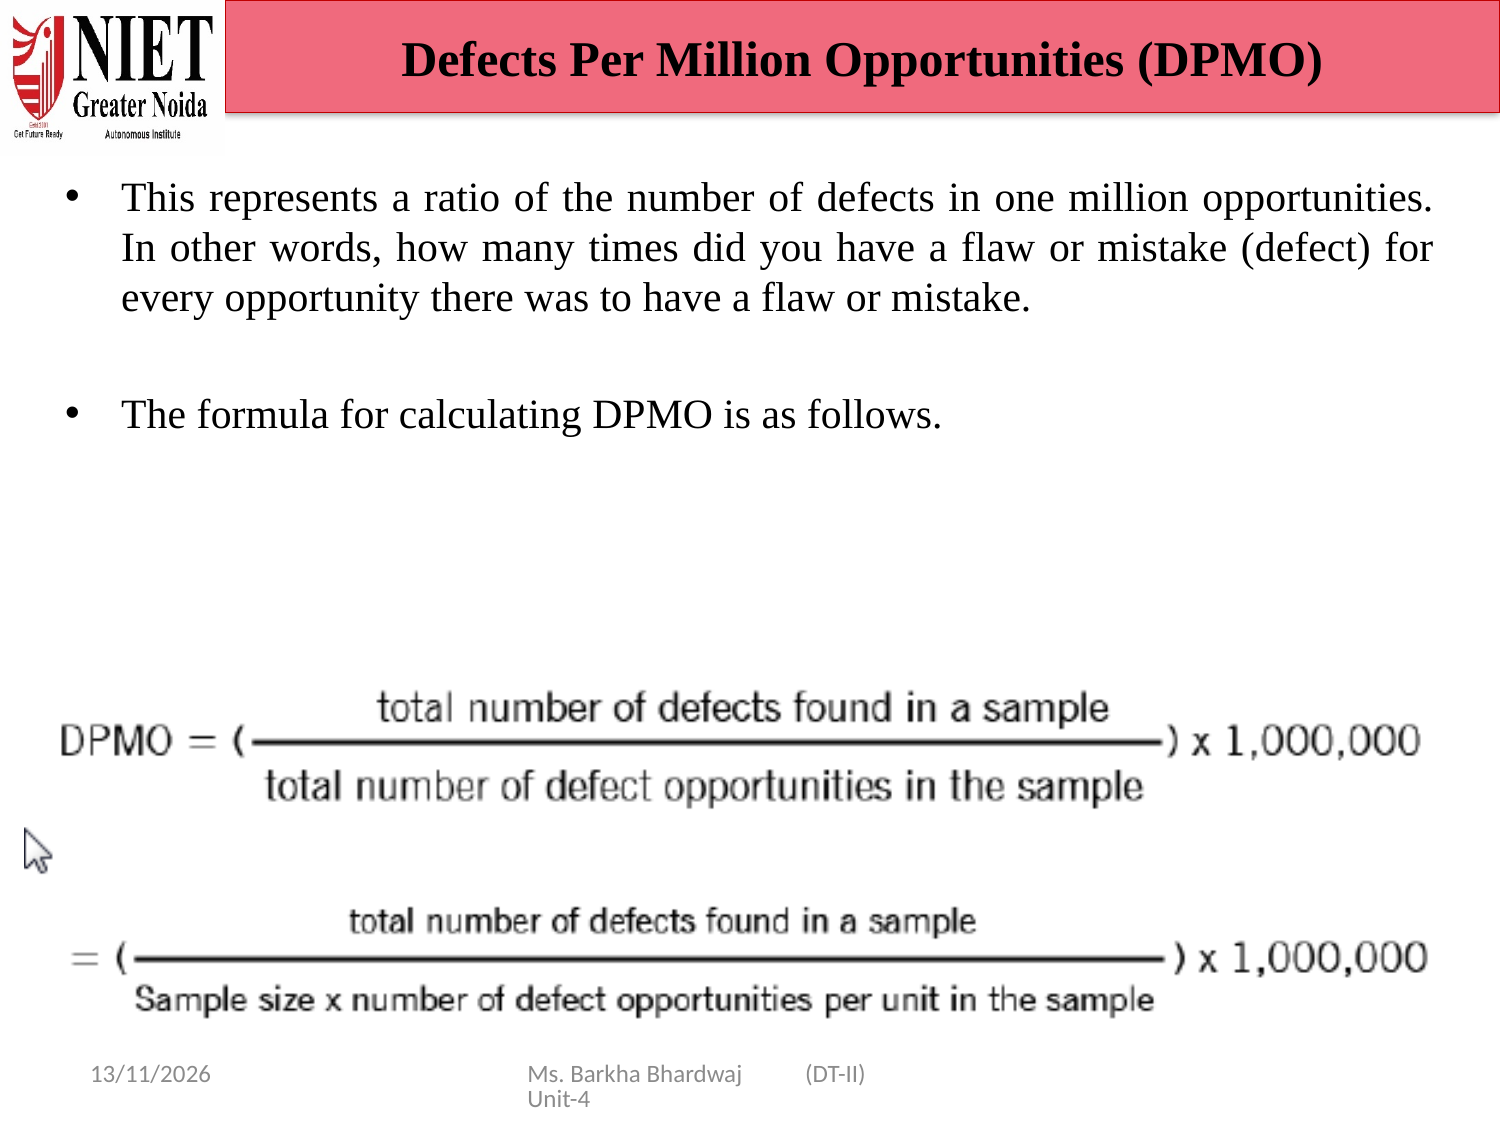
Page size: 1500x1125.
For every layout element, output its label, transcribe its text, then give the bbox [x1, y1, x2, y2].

picture [0, 0, 226, 156]
list This represents a ratio of the number of defects in one million opportunities. In other words, how many times did you have a flaw or mistake (defect) for every opportunity there was to have a flaw or mistake. The formula for calculating DPMO is as follows. [50, 162, 1450, 678]
picture [24, 679, 1481, 1038]
text_box Defects Per Million Opportunities (DPMO) [226, 0, 1500, 113]
footer Ms. Barkha Bhardwaj (DT-II) Unit-4 [512, 1046, 988, 1103]
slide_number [75, 1046, 425, 1103]
